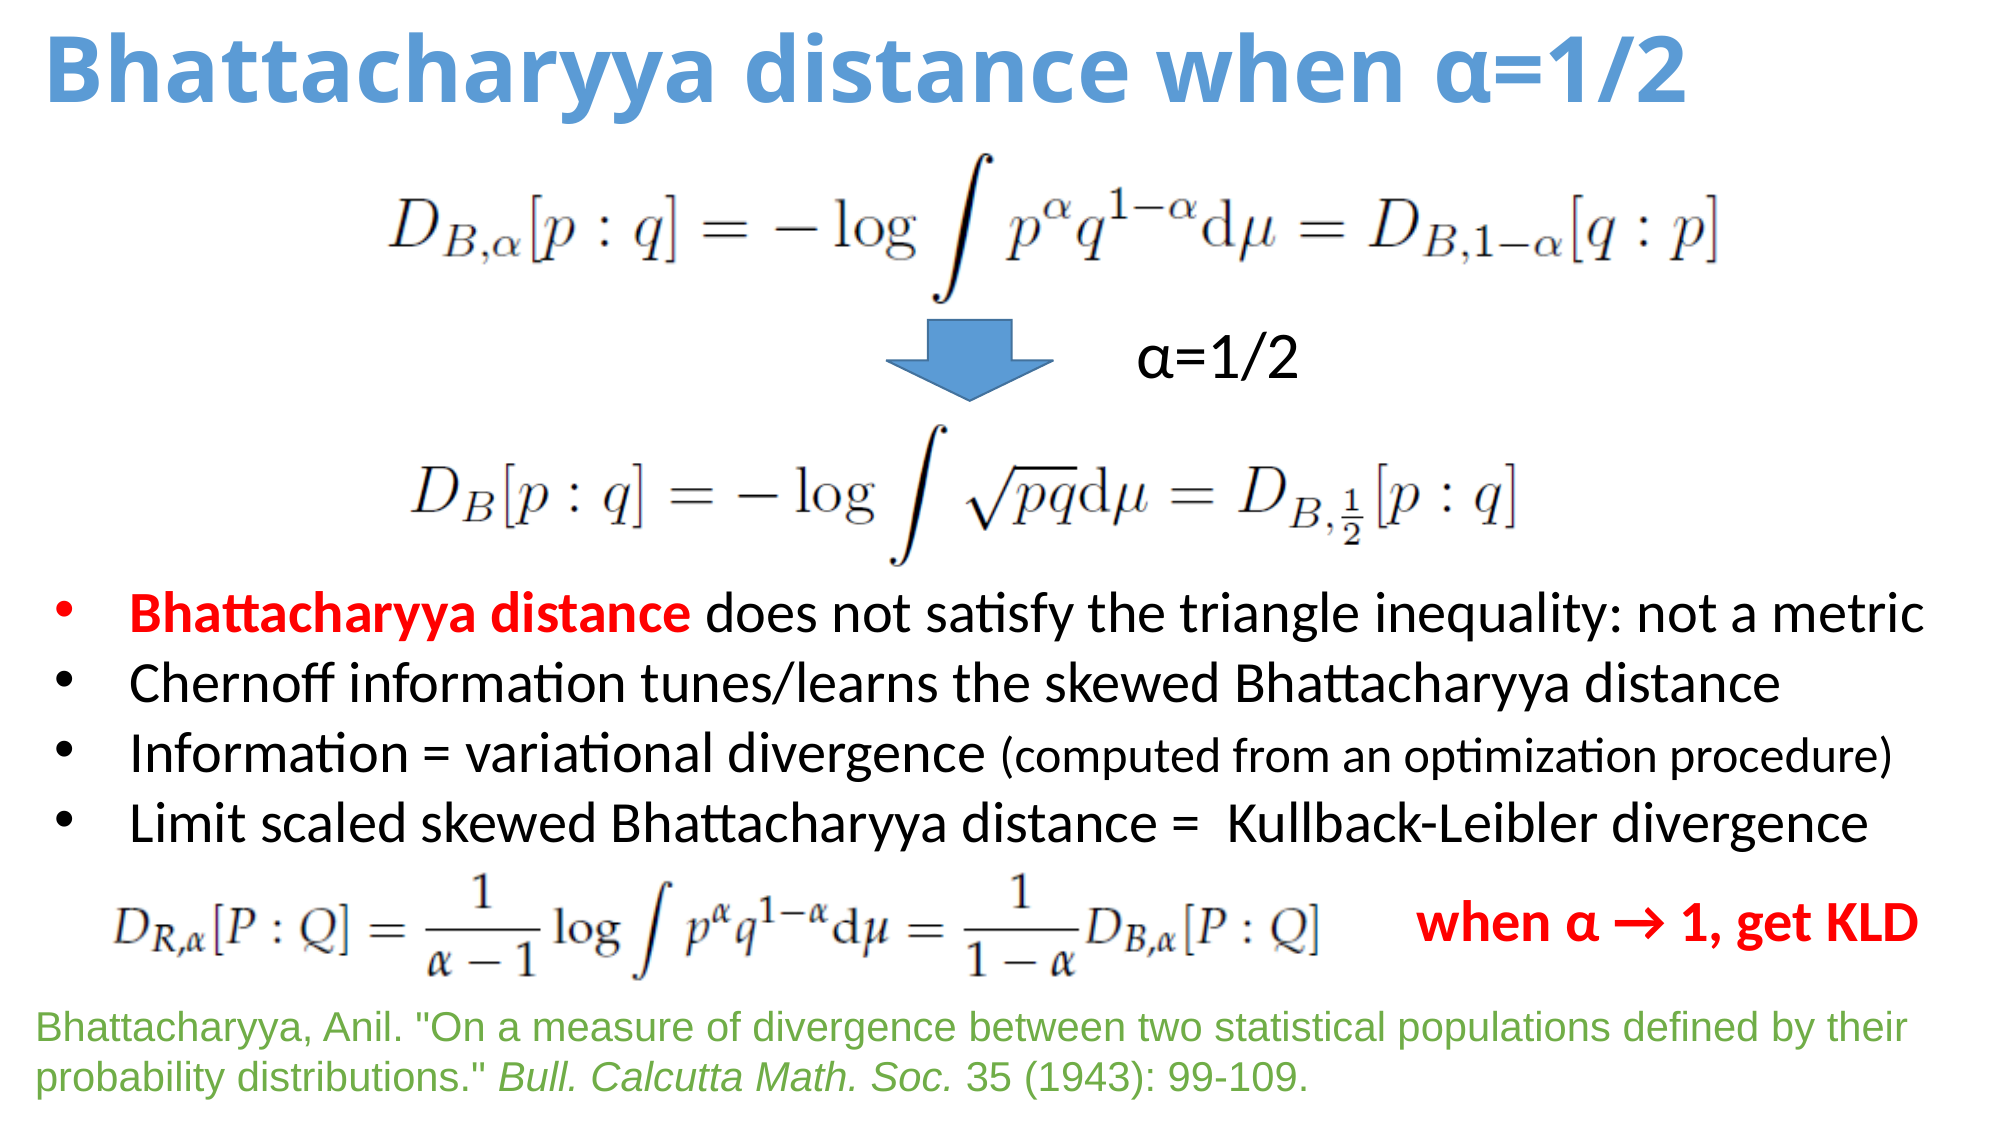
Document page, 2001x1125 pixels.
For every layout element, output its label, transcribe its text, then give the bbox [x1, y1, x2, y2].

text_box Bhattacharyya distance does not satisfy the triangle inequality: not a metric Chernoff information tunes/learns the skewed Bhattacharyya distance Information = variational divergence (computed from an optimization procedure) Limit scaled skewed Bhattacharyya distance = Kullback-Leibler divergence [40, 496, 1941, 932]
title Bhattacharyya distance when α=1/2 [27, 0, 1753, 182]
picture [383, 409, 1556, 596]
text_box [885, 318, 1054, 402]
picture [368, 142, 1739, 318]
text_box α=1/2 [1121, 318, 1316, 400]
picture [93, 859, 1322, 988]
text_box when α → 1, get KLD [1402, 875, 1980, 961]
text_box Bhattacharyya, Anil. "On a measure of divergence between two statistical populations defined by their probability distributions." Bull. Calcutta Math. Soc. 35 (1943): 99-109. [20, 992, 1965, 1108]
